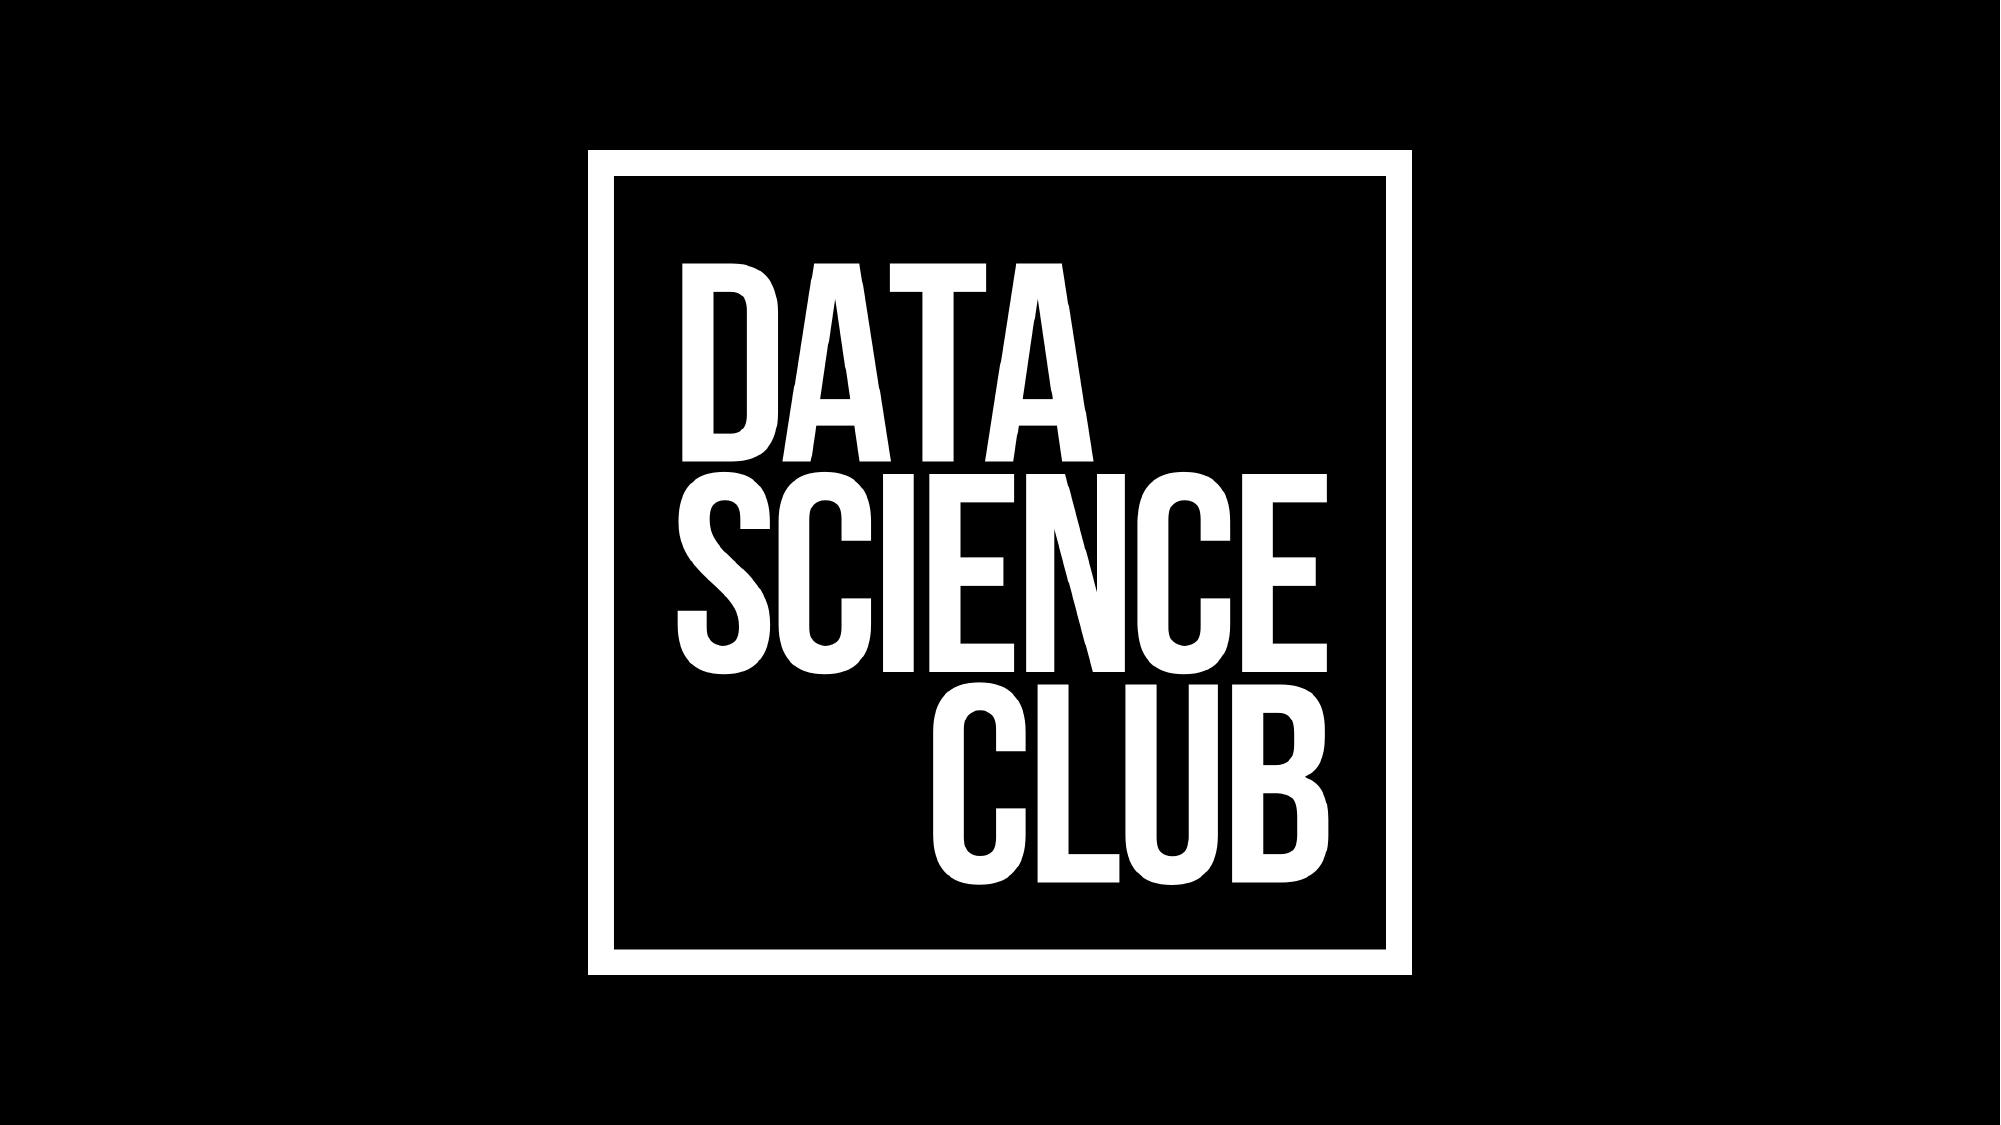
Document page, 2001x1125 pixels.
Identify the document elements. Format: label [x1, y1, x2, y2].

picture [587, 150, 1413, 975]
